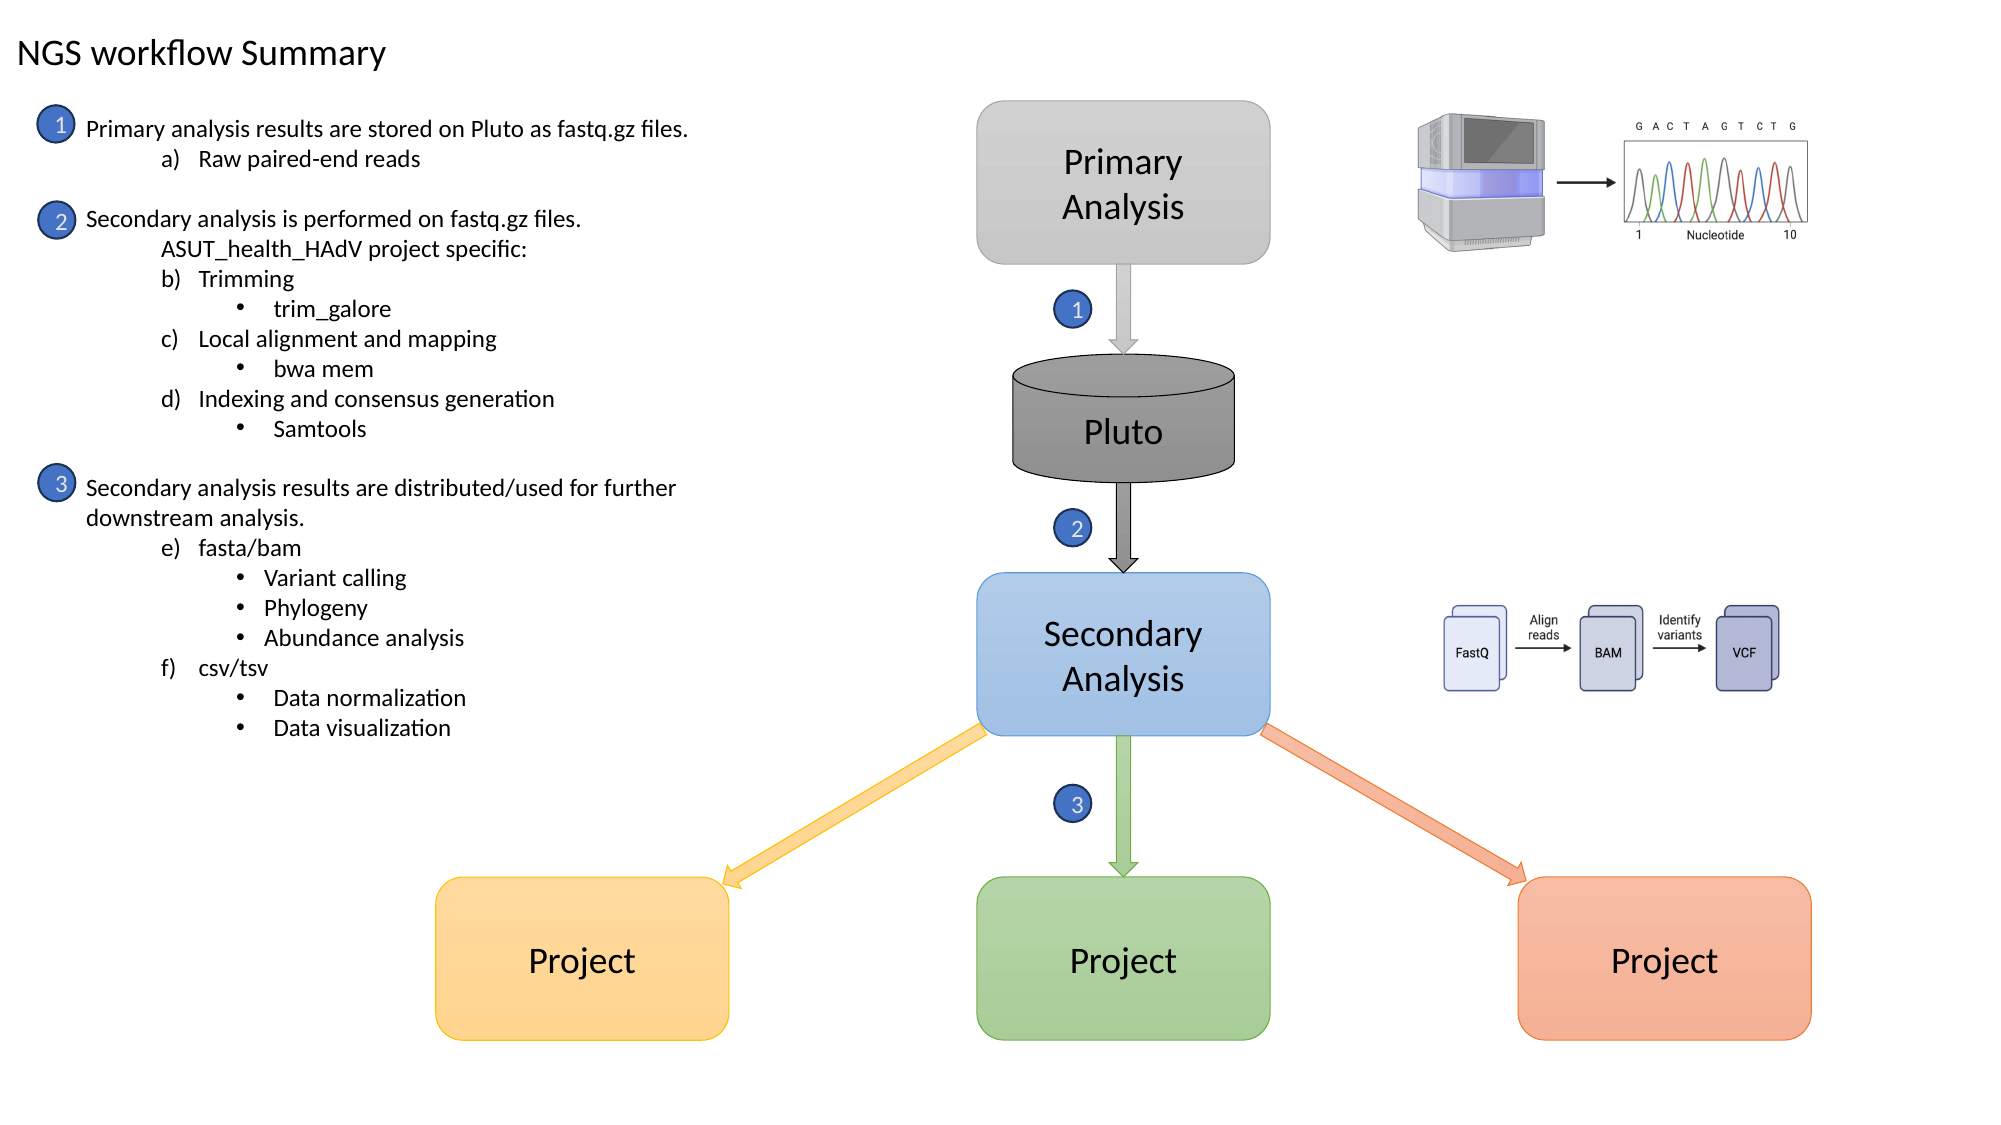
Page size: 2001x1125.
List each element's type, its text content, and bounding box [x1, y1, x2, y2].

text_box 2 [37, 200, 77, 240]
text_box NGS workflow Summary [2, 20, 402, 80]
text_box 3 [37, 462, 77, 503]
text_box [435, 84, 1825, 1041]
text_box 1 [36, 104, 76, 144]
text_box Primary analysis results are stored on Pluto as fastq.gz files. Raw paired-end reads Secondary analysis is performed on fastq.gz files. ASUT_health_HAdV project specific: Trimming trim_galore Local alignment and mapping bwa mem Indexing and consensus generation Samtools Secondary analysis results are distributed/used for further downstream analysis. fasta/bam Variant calling Phylogeny Abundance analysis csv/tsv Data normalization Data visualization [71, 105, 435, 749]
